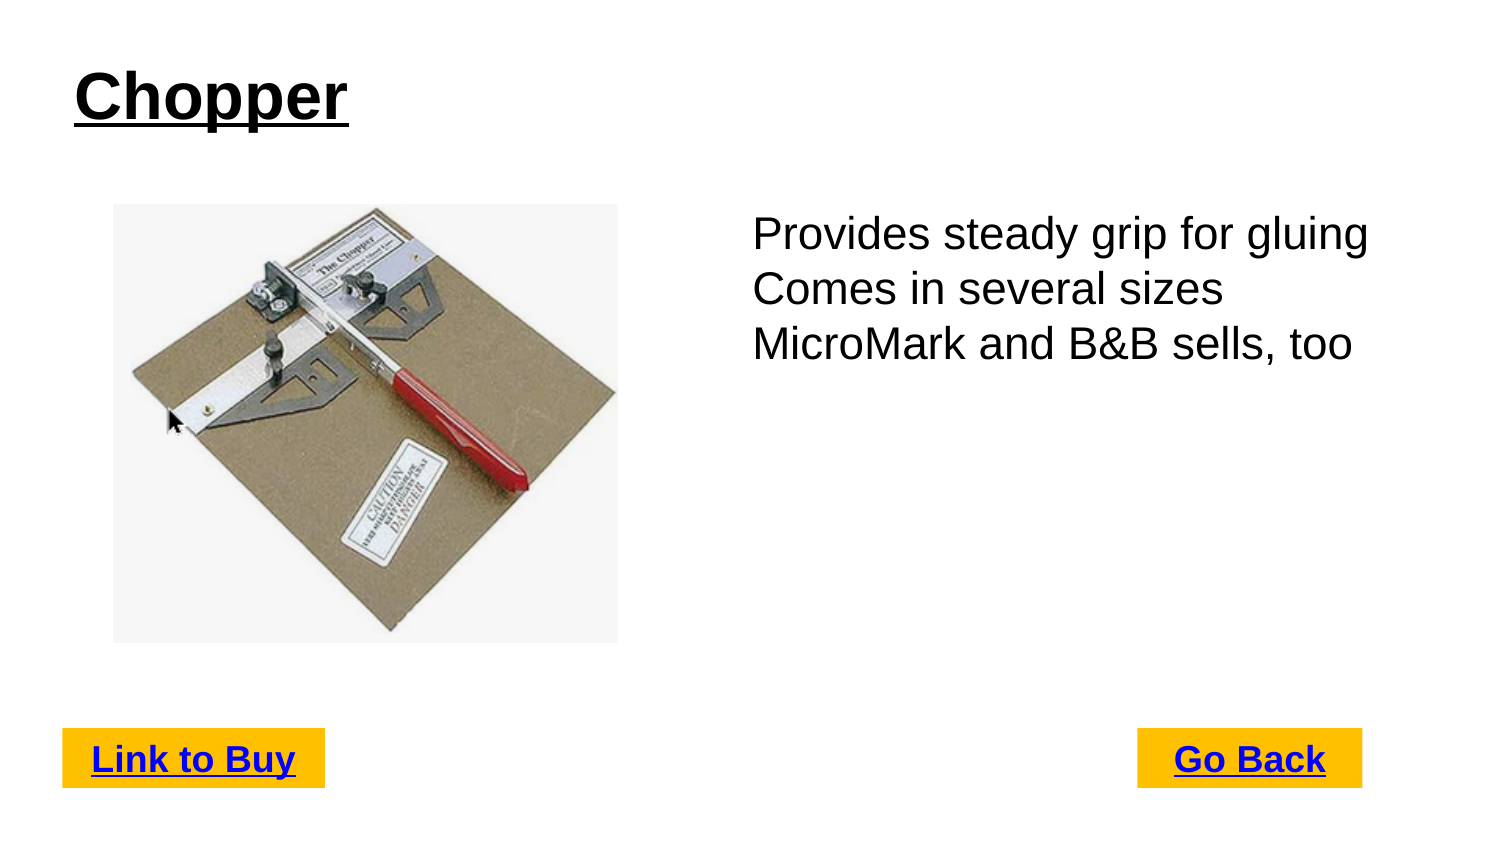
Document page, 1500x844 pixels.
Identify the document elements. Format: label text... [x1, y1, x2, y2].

text_box Link to Buy [62, 728, 325, 788]
text_box Chopper [62, 46, 1413, 139]
text_box Provides steady grip for gluing Comes in several sizes MicroMark and B&B sells, too [737, 196, 1463, 377]
text_box Go Back [1137, 728, 1363, 788]
picture [112, 204, 618, 643]
